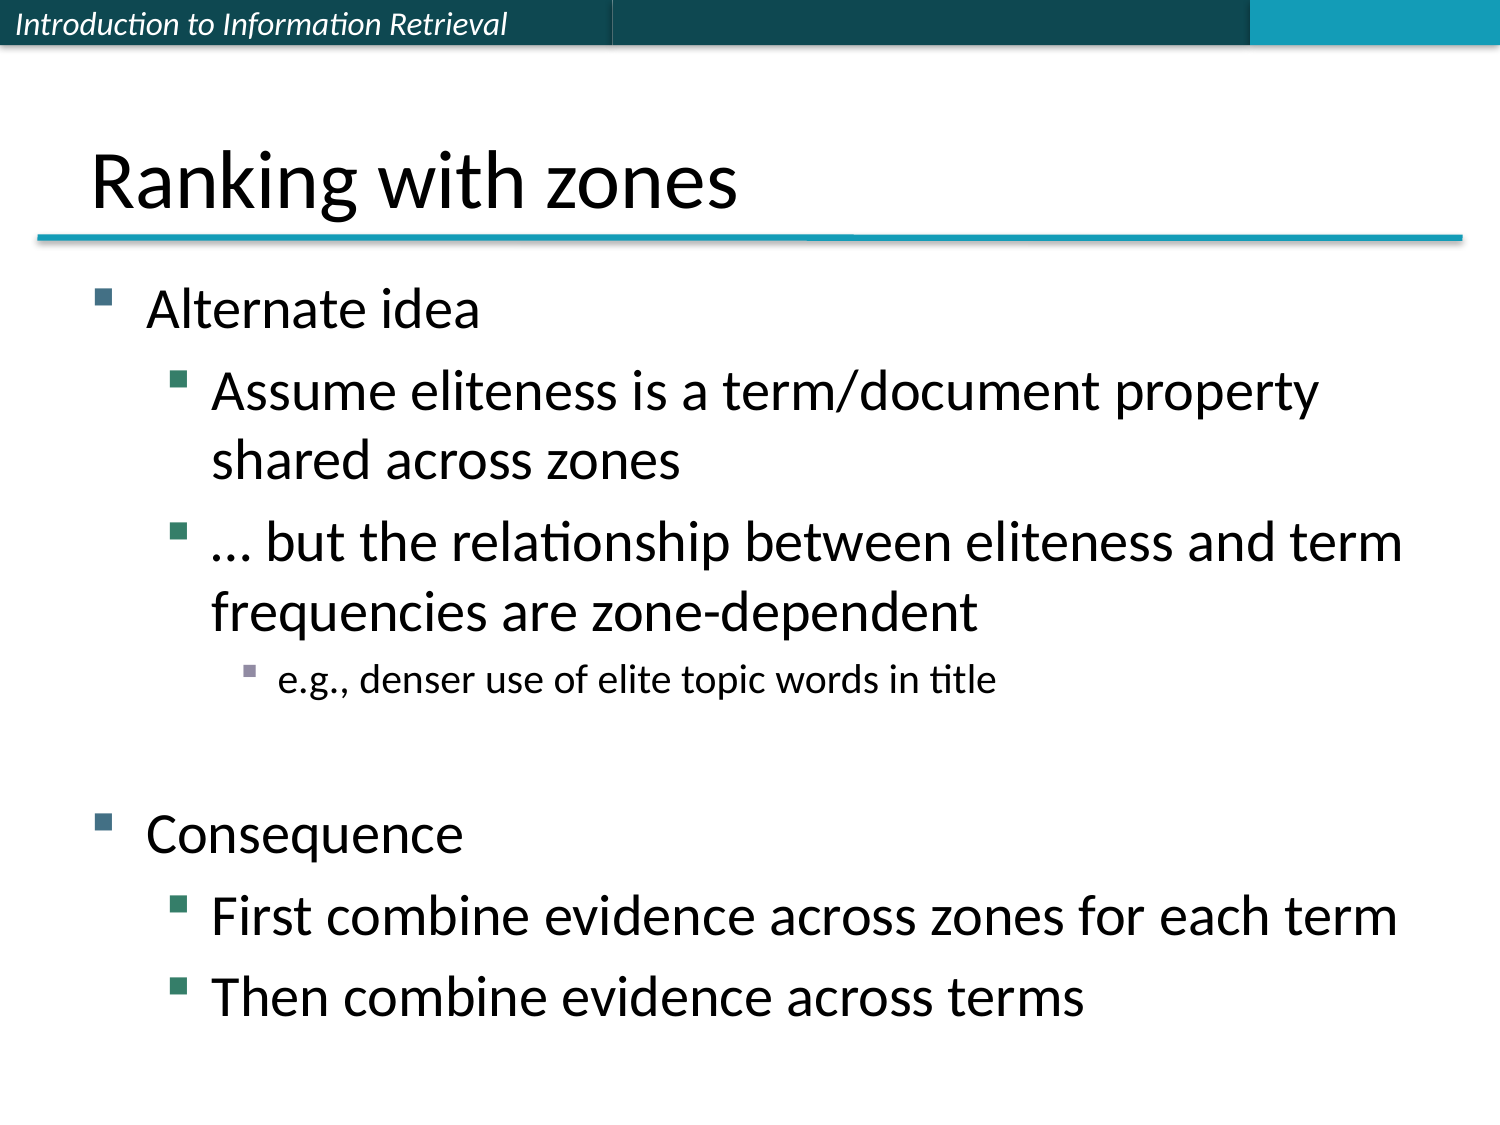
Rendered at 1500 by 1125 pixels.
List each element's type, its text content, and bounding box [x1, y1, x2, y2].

title Ranking with zones [75, 45, 1425, 233]
list Alternate idea Assume eliteness is a term/document property shared across zones … but the relationship between eliteness and term frequencies are zone-dependent e.g., denser use of elite topic words in title Consequence First combine evidence across zones for each term Then combine evidence across terms [75, 262, 1425, 1075]
